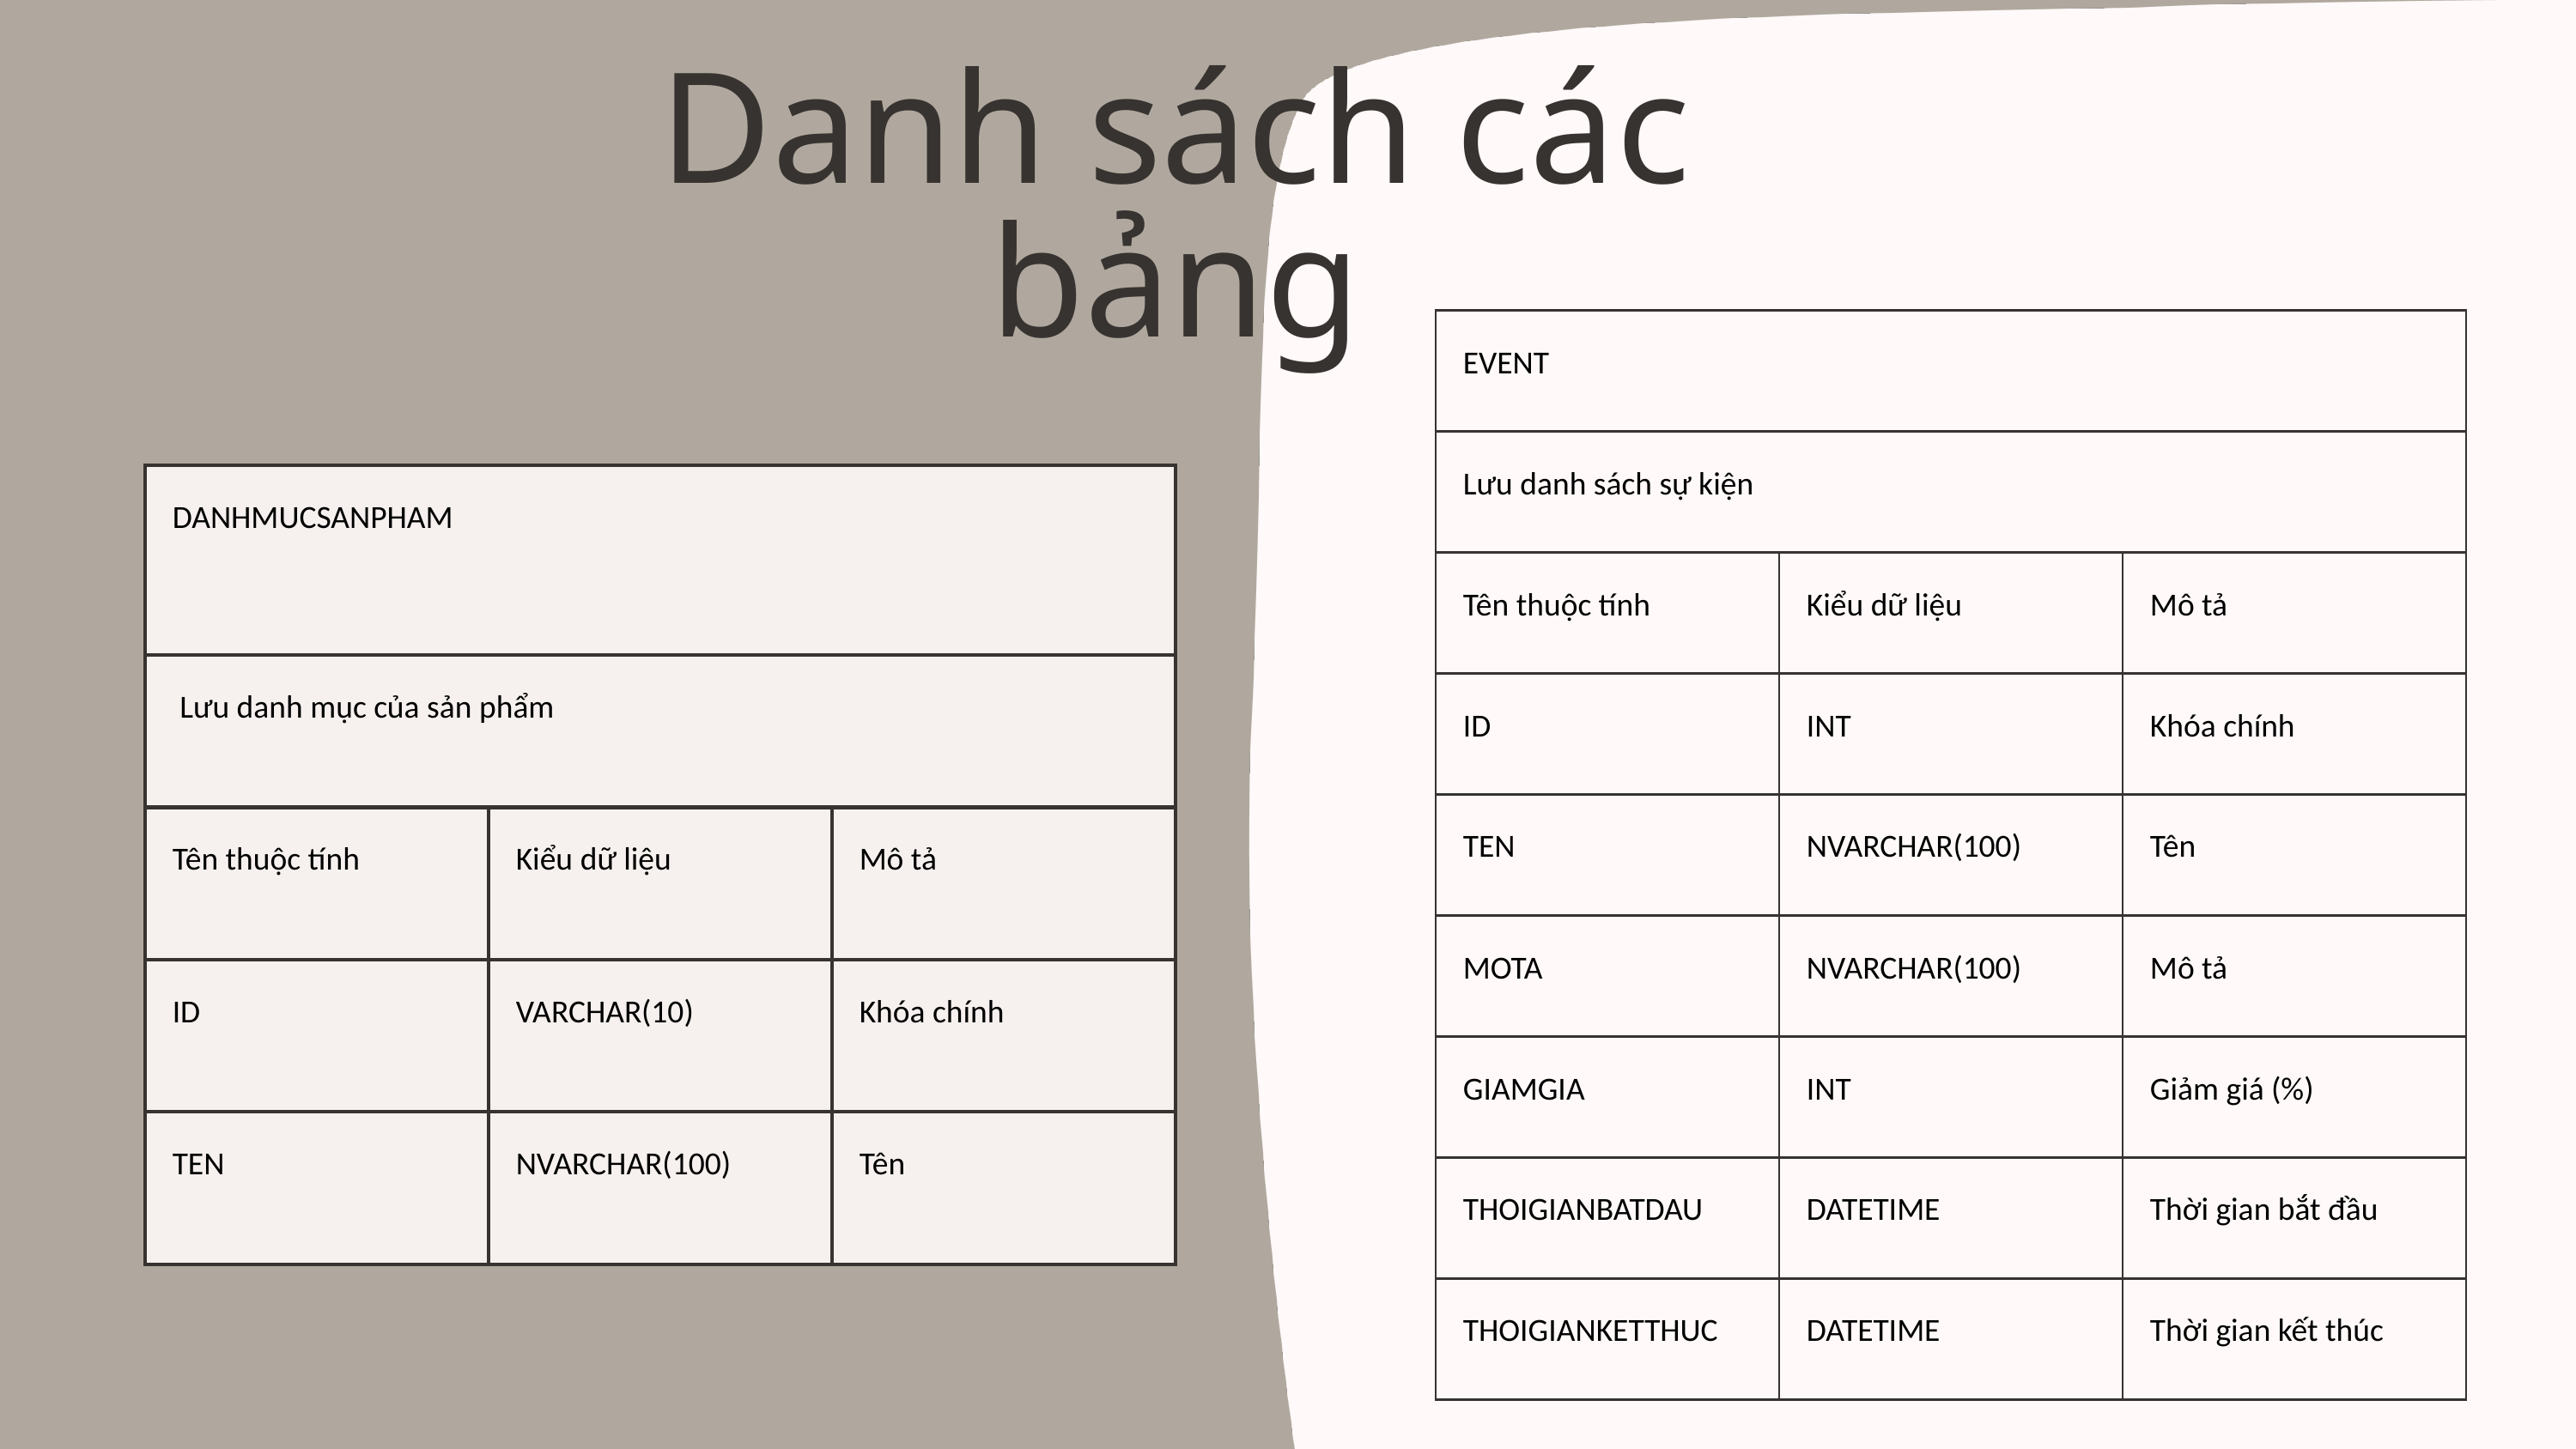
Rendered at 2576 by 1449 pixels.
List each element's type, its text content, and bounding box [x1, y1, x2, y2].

table_cell Tên thuộc tính [147, 809, 487, 958]
table_cell Khóa chính [834, 961, 1174, 1110]
table_cell ID [147, 961, 487, 1110]
table_cell TEN [147, 1113, 487, 1263]
table_cell NVARCHAR(100) [490, 1113, 830, 1263]
table_cell VARCHAR(10) [490, 961, 830, 1110]
table_header DANHMUCSANPHAM [147, 467, 1174, 653]
table_cell Lưu danh mục của sản phẩm [147, 657, 1174, 805]
table_cell Kiểu dữ liệu [490, 809, 830, 958]
table_cell Tên [834, 1113, 1174, 1263]
picture [1236, 0, 2576, 1449]
text_box Danh sách các bảng [477, 60, 1231, 368]
table_cell Mô tả [834, 809, 1174, 958]
